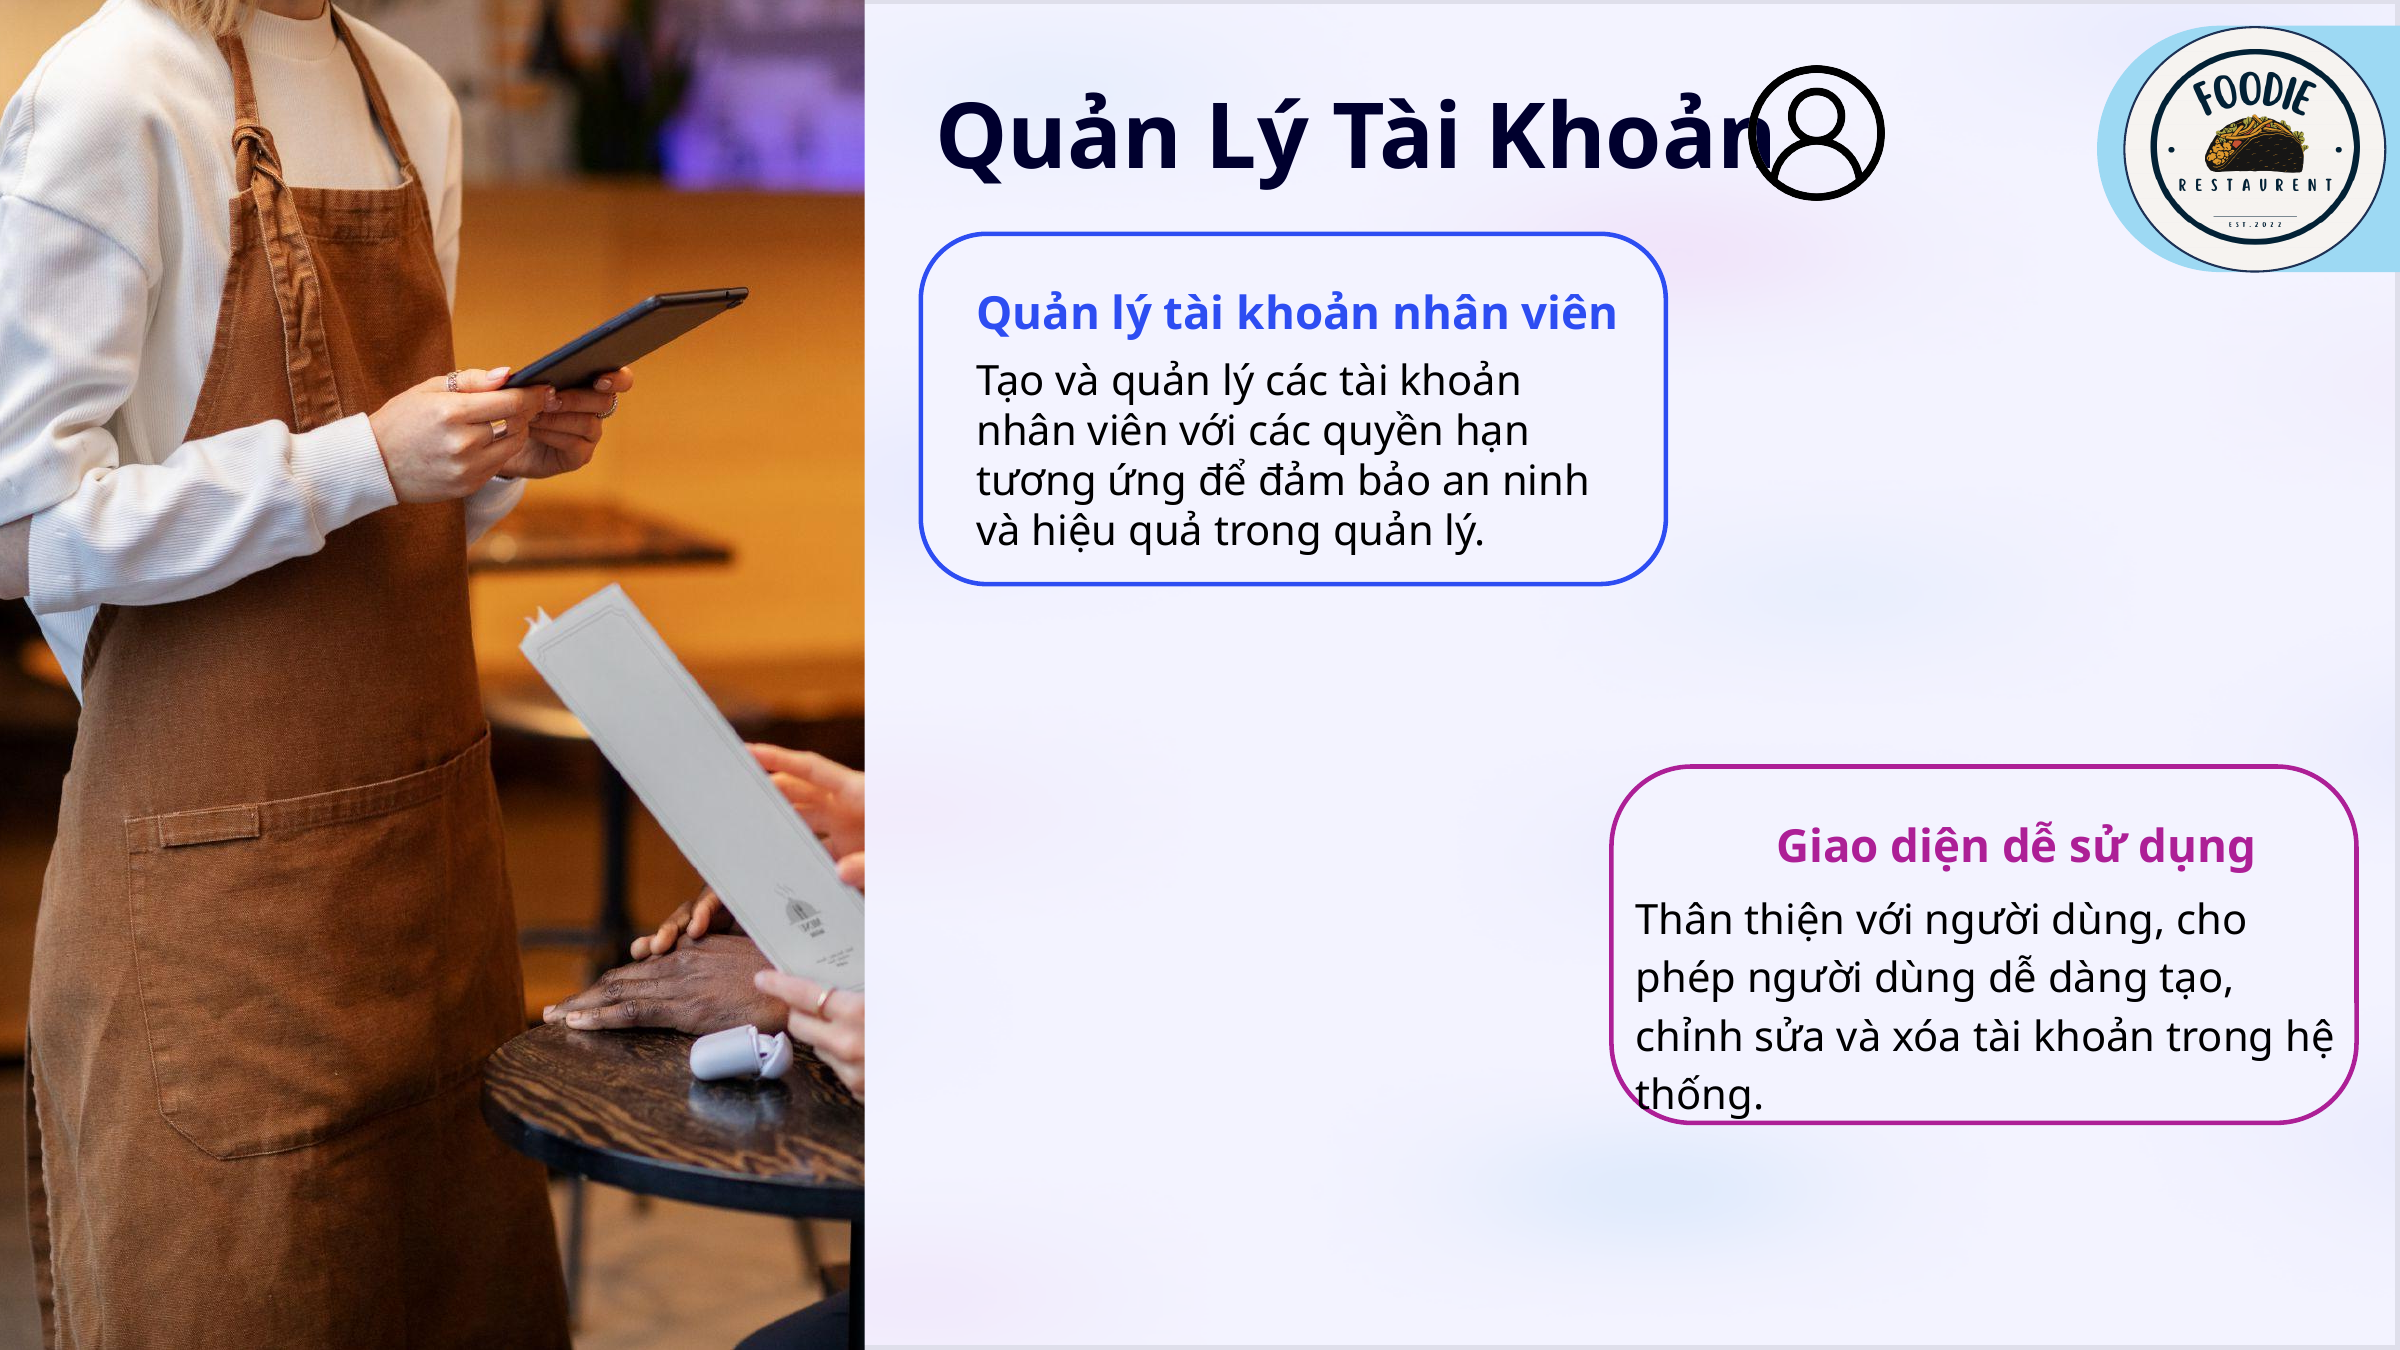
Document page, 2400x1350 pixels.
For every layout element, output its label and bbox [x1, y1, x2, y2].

text_box [2106, 20, 2400, 278]
picture [0, 0, 2400, 1350]
